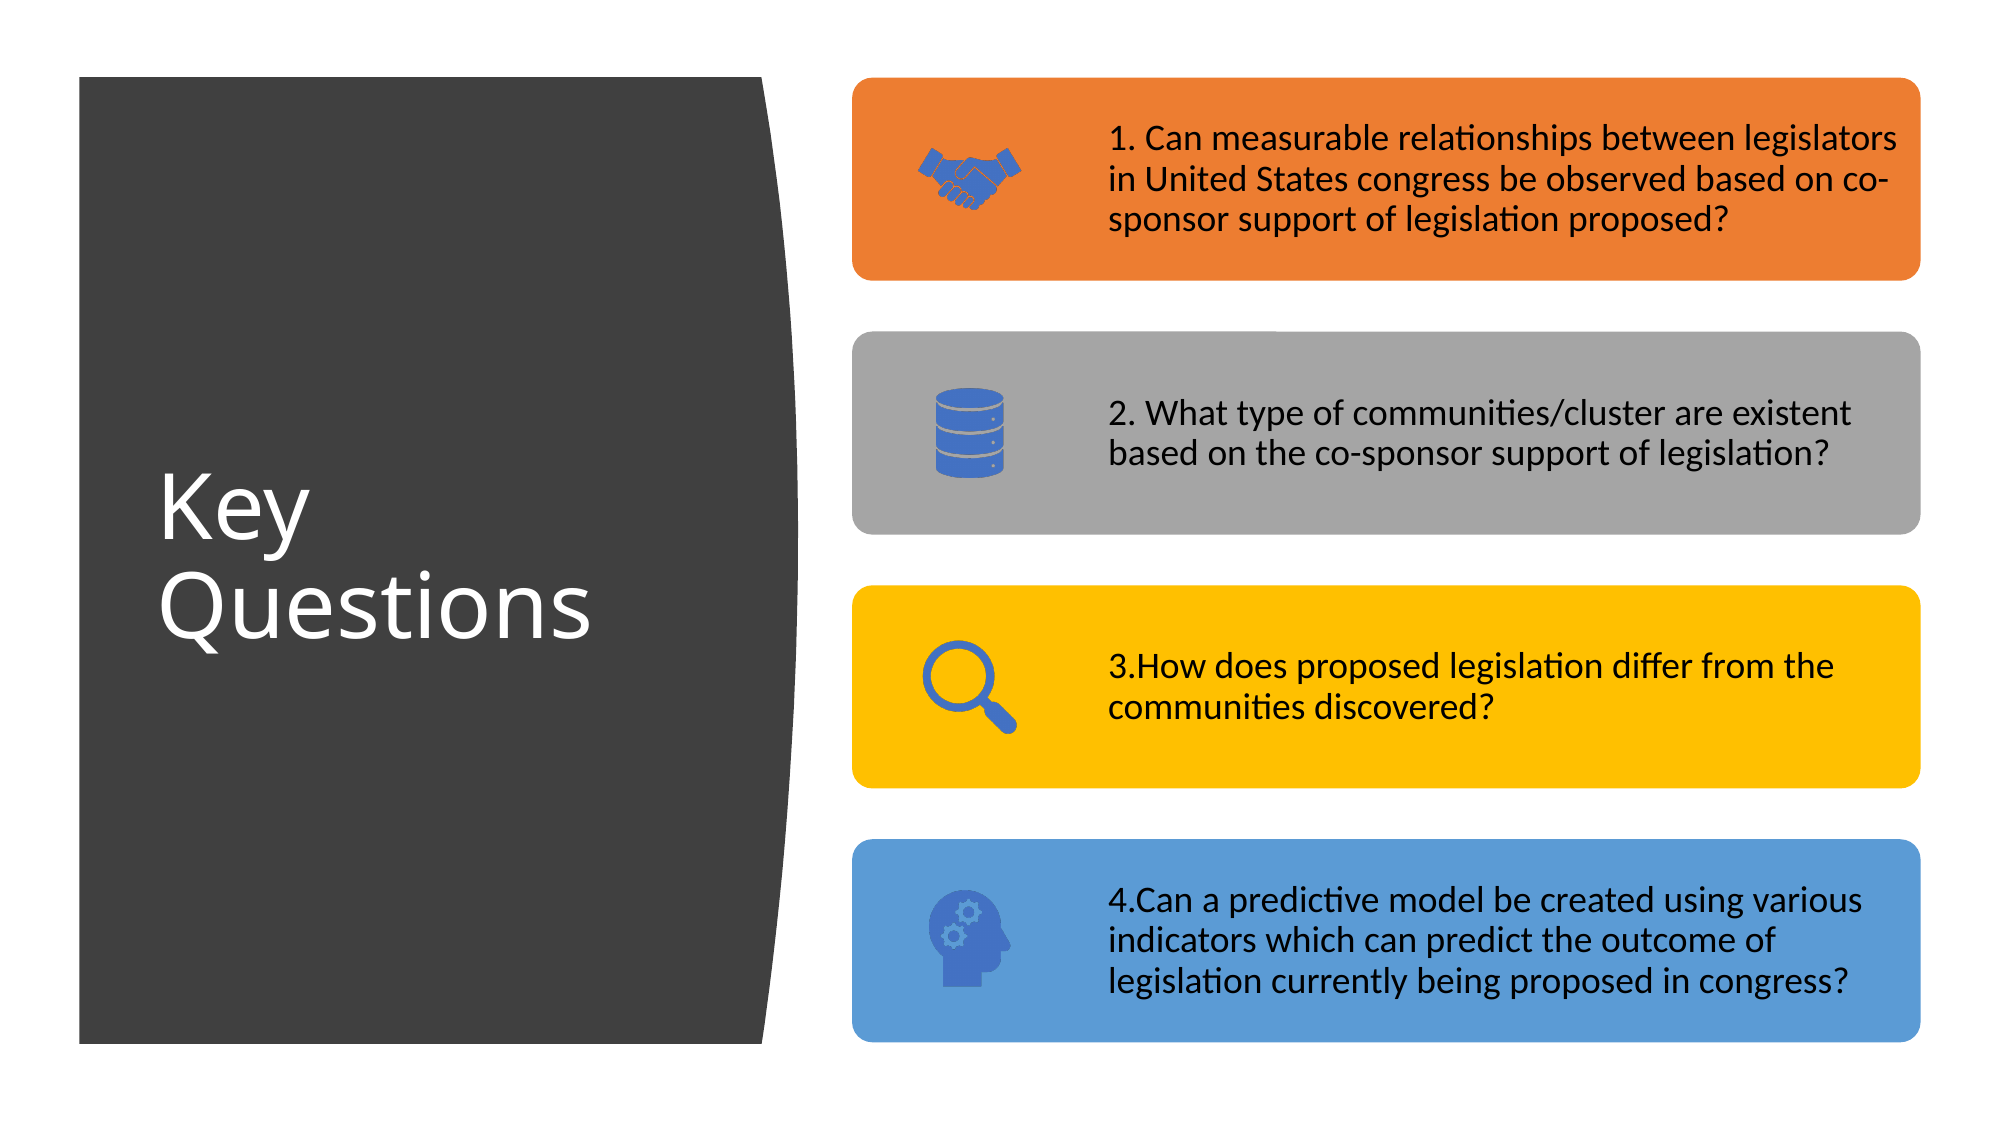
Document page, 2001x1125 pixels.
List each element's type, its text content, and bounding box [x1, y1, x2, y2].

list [852, 77, 1921, 1043]
text_box [78, 76, 800, 1045]
title Key Questions [141, 166, 702, 953]
